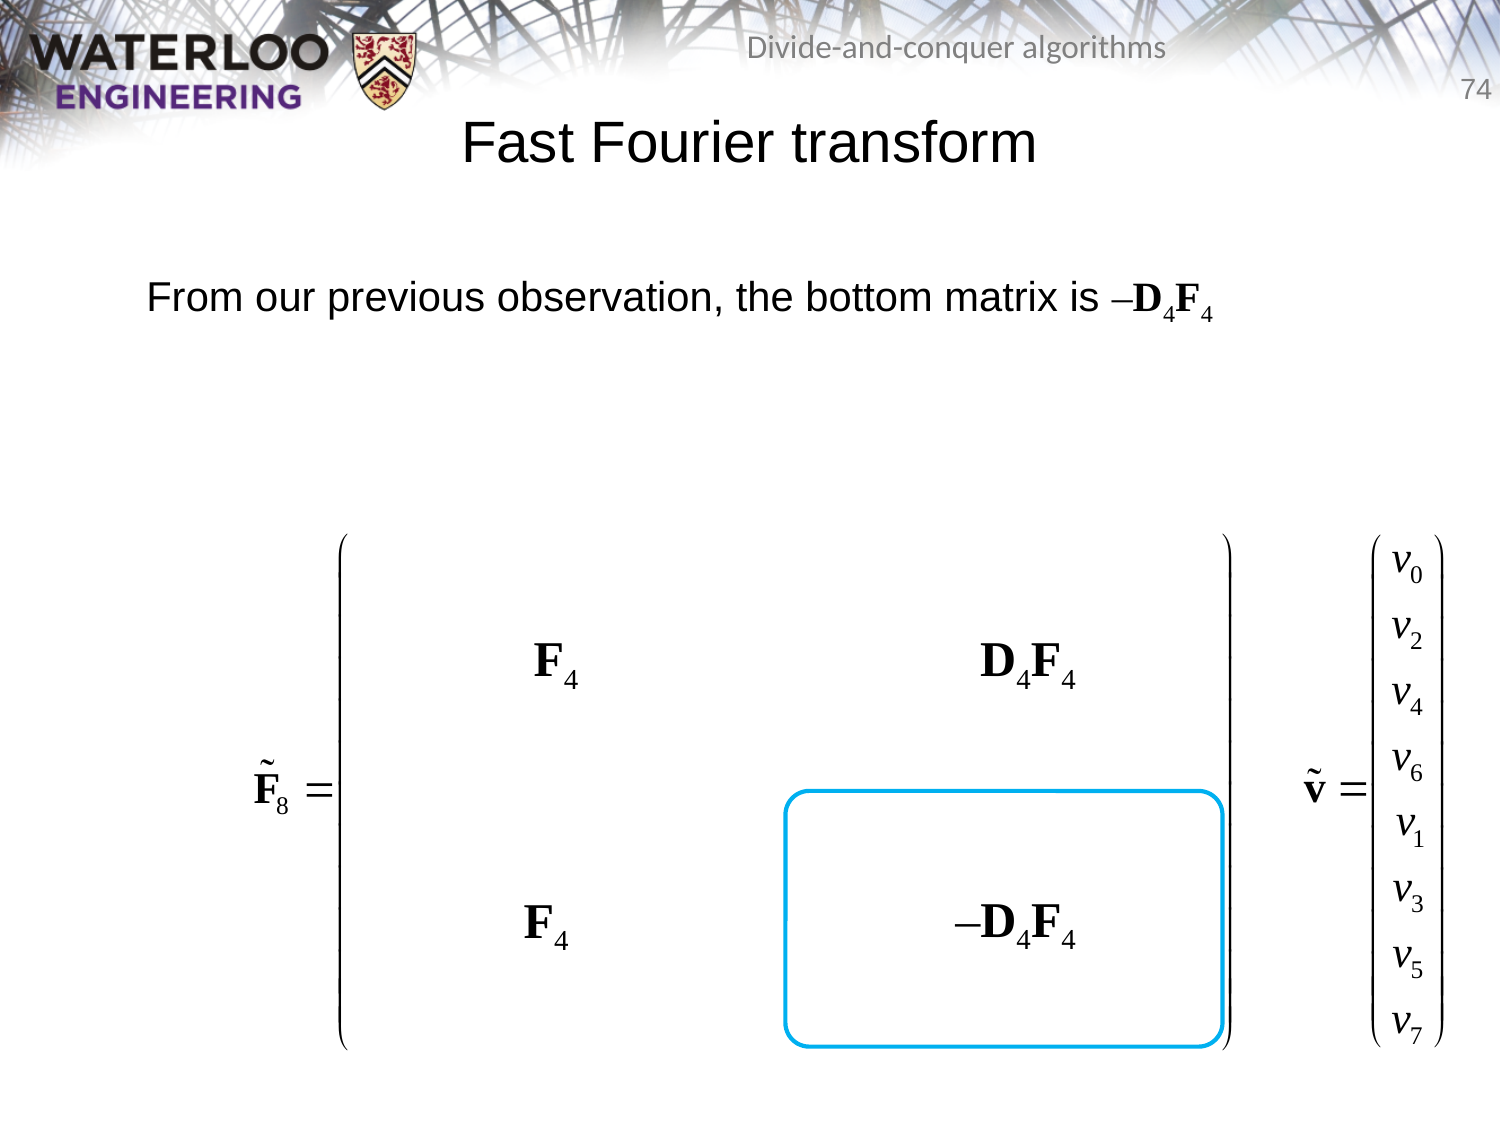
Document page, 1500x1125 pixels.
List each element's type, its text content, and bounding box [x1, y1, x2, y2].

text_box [1295, 526, 1460, 1059]
picture [0, 0, 1500, 1125]
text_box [246, 523, 1249, 1059]
title Fast Fourier transform [74, 44, 1426, 233]
list From our previous observation, the bottom matrix is –D4F4 [74, 262, 1426, 1006]
